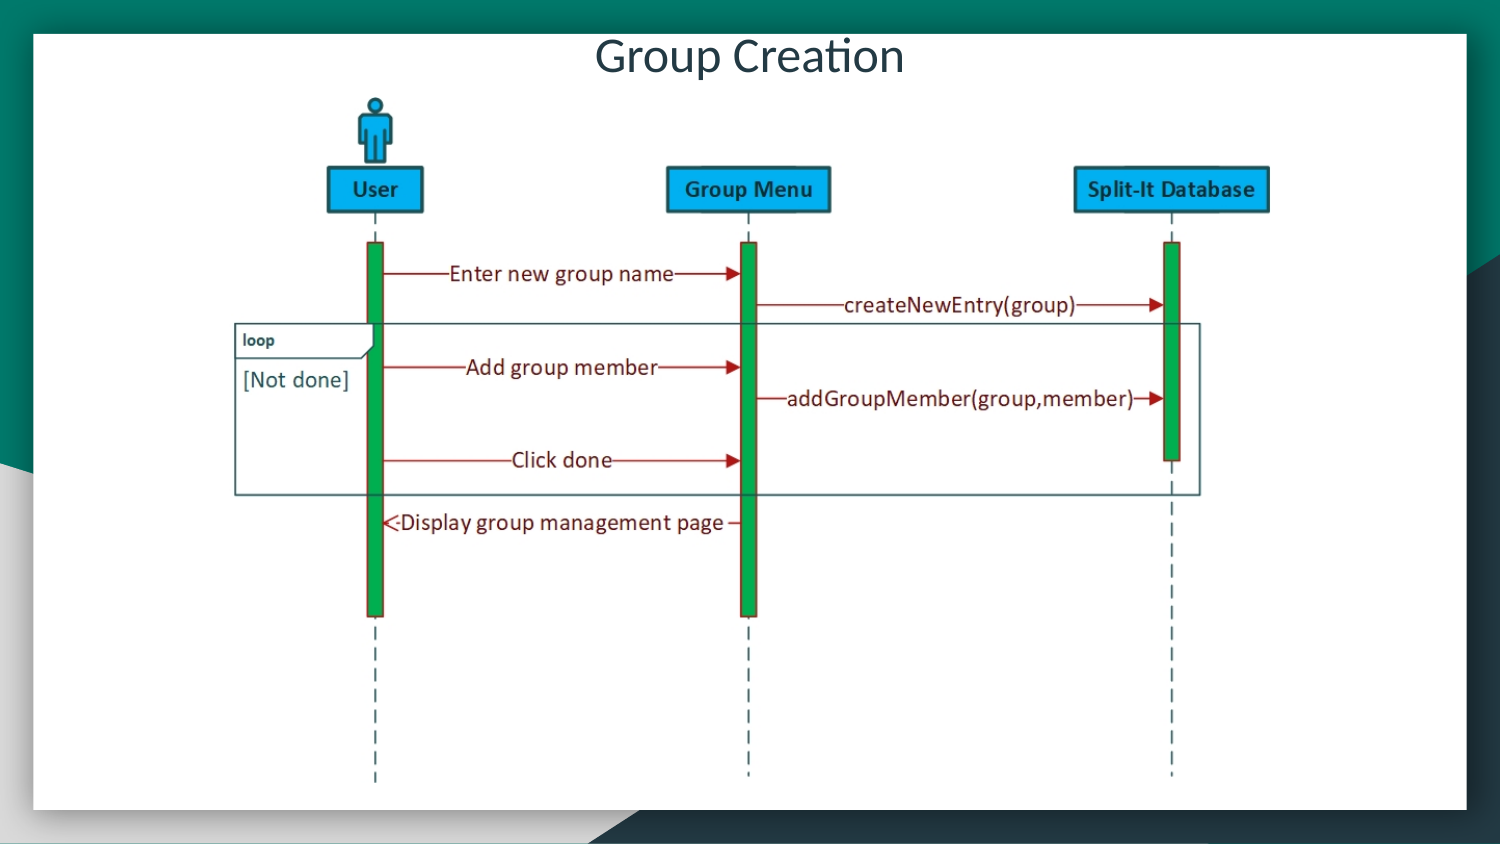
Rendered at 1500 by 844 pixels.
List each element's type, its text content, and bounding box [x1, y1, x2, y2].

picture [228, 97, 1272, 783]
list Group Creation [141, 35, 1359, 98]
